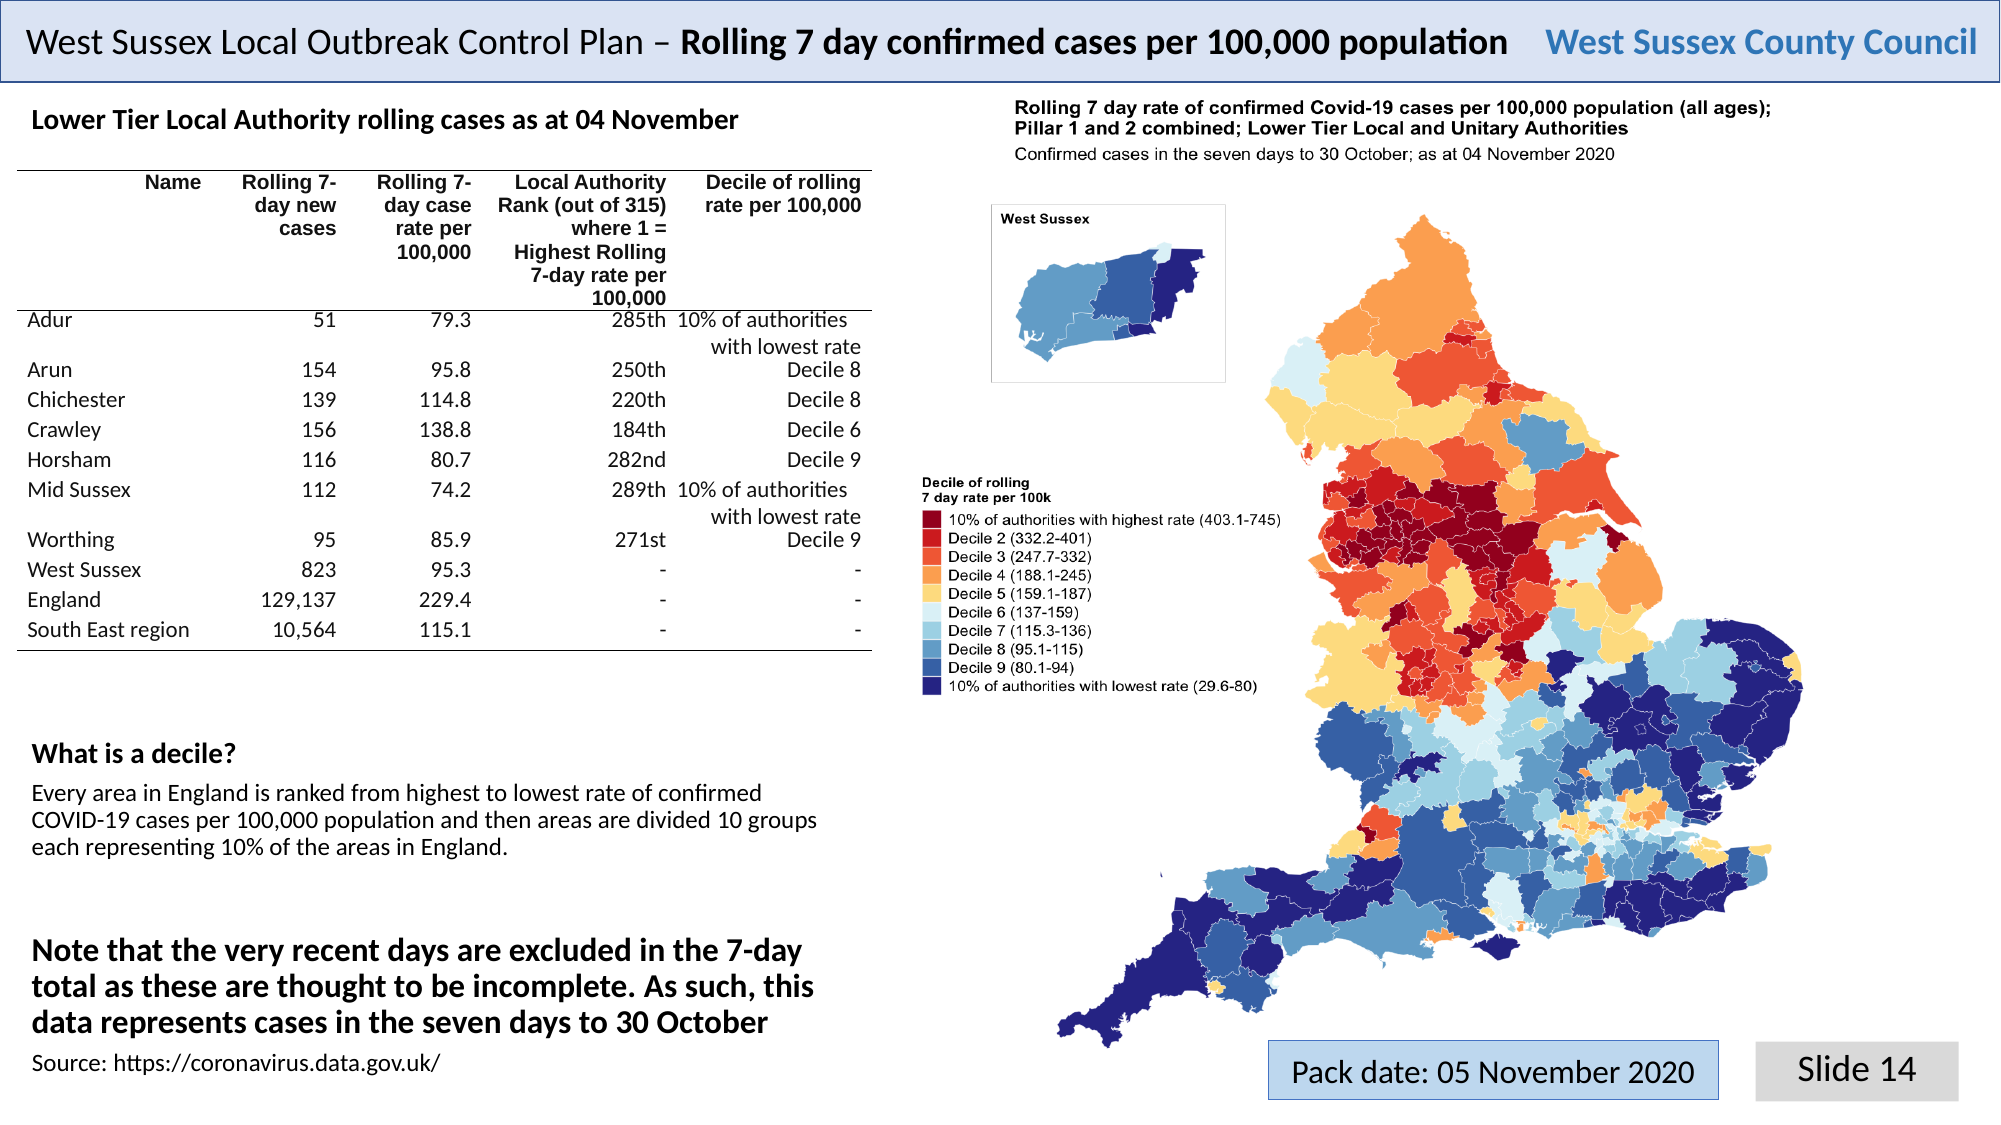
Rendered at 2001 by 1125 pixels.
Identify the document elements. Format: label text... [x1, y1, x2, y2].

table_cell 282nd [482, 450, 677, 480]
table_cell 114.8 [347, 390, 482, 420]
table_cell 250th [482, 360, 677, 390]
table_header Rolling 7-day new cases [212, 171, 347, 310]
table_cell 115.1 [347, 621, 482, 650]
table_cell 51 [212, 311, 347, 360]
table_cell 10% of authorities with lowest rate [677, 480, 872, 531]
table_cell 289th [482, 480, 677, 531]
table_header Rolling 7-day case rate per 100,000 [347, 171, 482, 310]
table_cell - [482, 591, 677, 621]
table_cell 85.9 [347, 531, 482, 561]
table_cell 112 [212, 480, 347, 531]
table_header Local Authority Rank (out of 315) where 1 = Highest Rolling 7-day rate per 100,000 [482, 171, 677, 310]
table_cell Decile 8 [677, 390, 872, 420]
table_cell 220th [482, 390, 677, 420]
table_cell 10% of authorities with lowest rate [677, 311, 872, 360]
list Source: https://coronavirus.data.gov.uk/ [17, 1042, 660, 1103]
table_cell - [677, 591, 872, 621]
table_cell Decile 9 [677, 531, 872, 561]
table_cell 95 [212, 531, 347, 561]
picture [895, 91, 1959, 1104]
table_cell 79.3 [347, 311, 482, 360]
table_cell 184th [482, 420, 677, 450]
list Every area in England is ranked from highest to lowest rate of confirmed COVID-19 cases per 100,000 population and then areas are divided 10 groups each representing 10% of the areas in England. [16, 772, 853, 900]
table_cell 95.8 [347, 360, 482, 390]
table_cell Decile 9 [677, 450, 872, 480]
table_cell Mid Sussex [17, 480, 212, 531]
list Lower Tier Local Authority rolling cases as at 04 November [16, 97, 895, 173]
table_cell 116 [212, 450, 347, 480]
table_cell Decile 6 [677, 420, 872, 450]
table_cell Decile 8 [677, 360, 872, 390]
list What is a decile? [16, 731, 562, 772]
table_cell Crawley [17, 420, 212, 450]
table_cell South East region [17, 621, 212, 650]
table_cell 129,137 [212, 591, 347, 621]
table_cell West Sussex [17, 561, 212, 591]
table_header Name [17, 171, 212, 310]
table_cell 156 [212, 420, 347, 450]
table_cell England [17, 591, 212, 621]
table_cell 138.8 [347, 420, 482, 450]
table_cell 271st [482, 531, 677, 561]
table_cell 285th [482, 311, 677, 360]
table_cell 80.7 [347, 450, 482, 480]
table_cell 95.3 [347, 561, 482, 591]
table_cell 139 [212, 390, 347, 420]
table_cell Worthing [17, 531, 212, 561]
table_header Decile of rolling rate per 100,000 [677, 171, 872, 310]
table_cell Adur [17, 311, 212, 360]
table_cell Arun [17, 360, 212, 390]
table_cell - [677, 621, 872, 650]
table_cell 229.4 [347, 591, 482, 621]
table_cell - [677, 561, 872, 591]
table_cell - [482, 621, 677, 650]
table_cell 154 [212, 360, 347, 390]
table_cell Horsham [17, 450, 212, 480]
table_cell - [482, 561, 677, 591]
table_cell 823 [212, 561, 347, 591]
list Note that the very recent days are excluded in the 7-day total as these are thought to be incomplete. As such, this data represents cases in the seven days to 30 October [16, 925, 853, 1006]
table_cell 10,564 [212, 621, 347, 650]
table_cell 74.2 [347, 480, 482, 531]
table_cell Chichester [17, 390, 212, 420]
